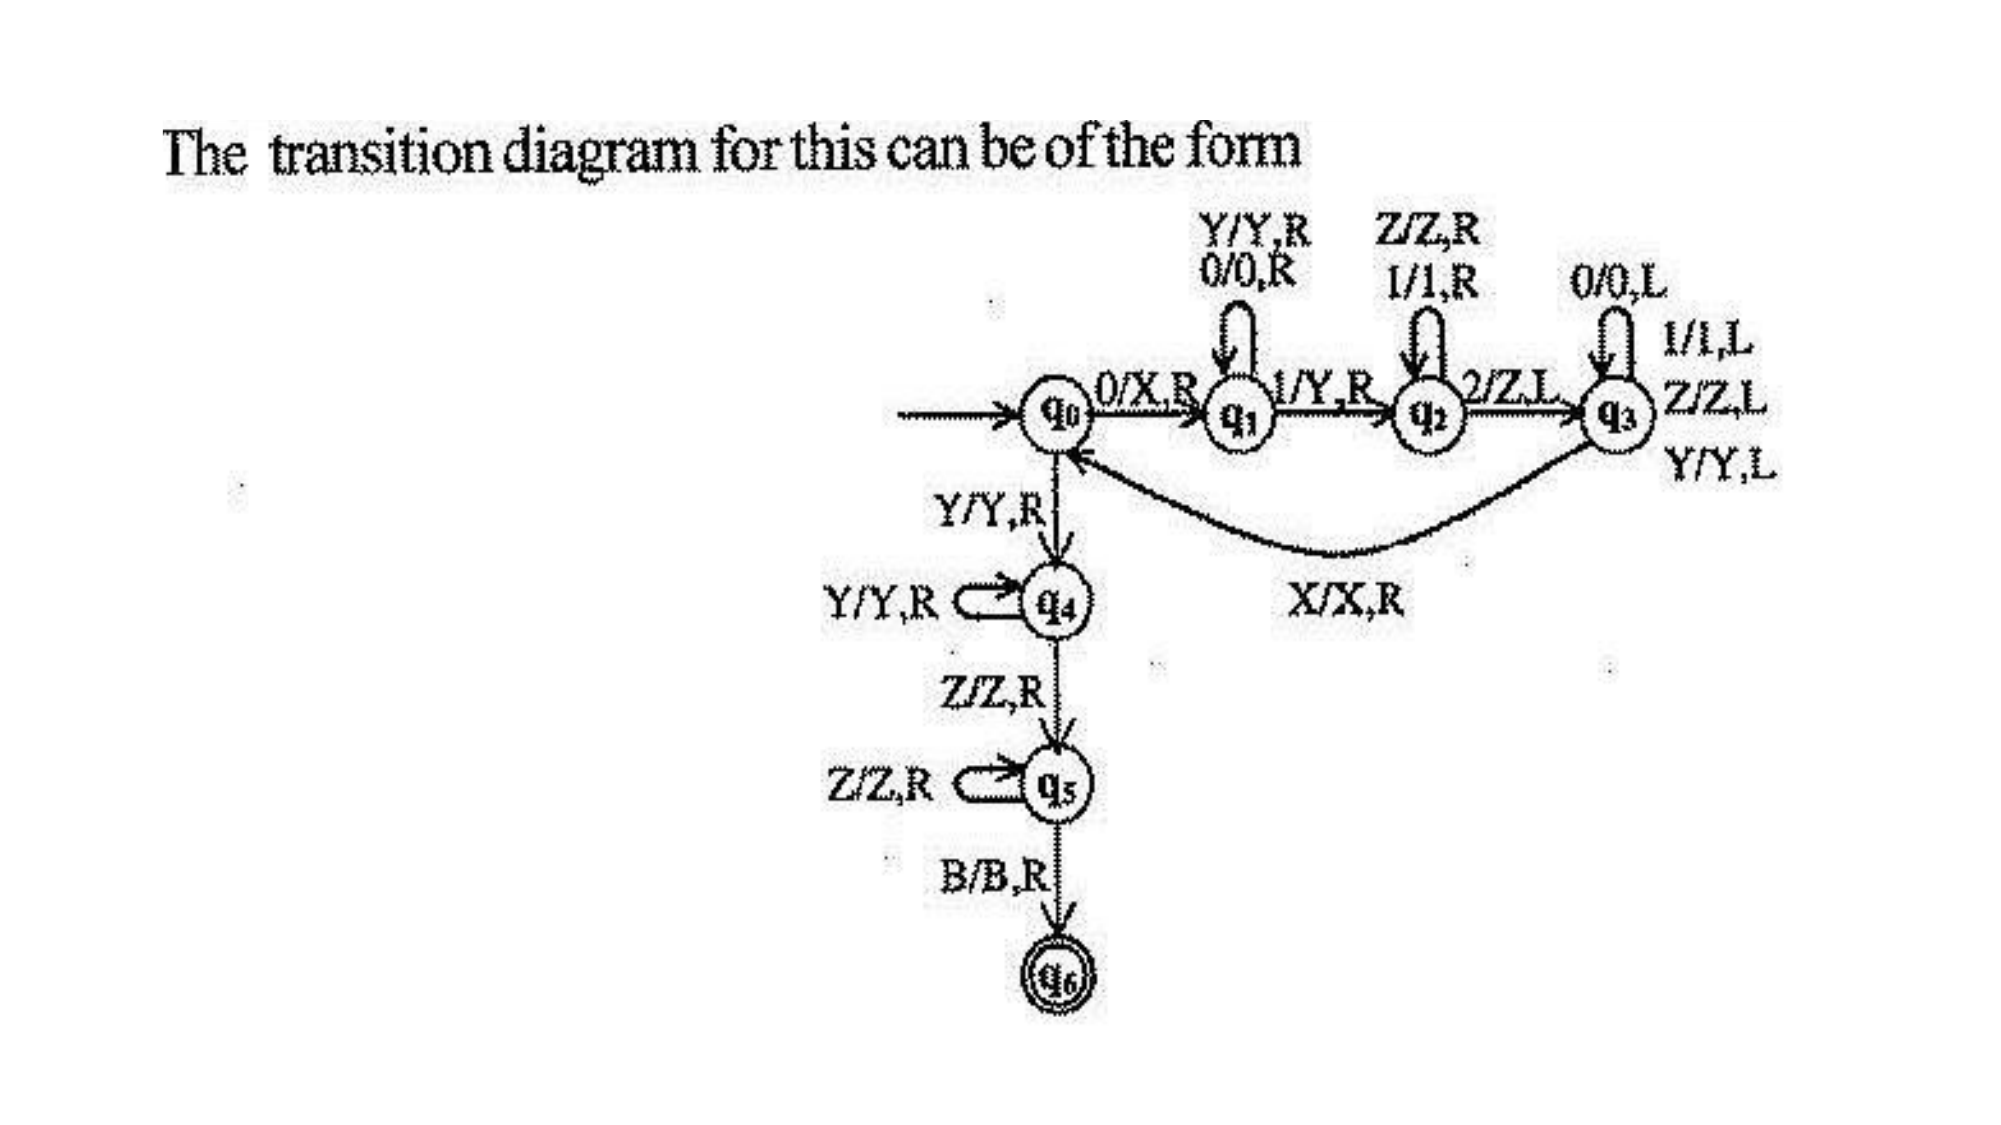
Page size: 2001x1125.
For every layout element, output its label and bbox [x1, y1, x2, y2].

list [162, 120, 1798, 1031]
